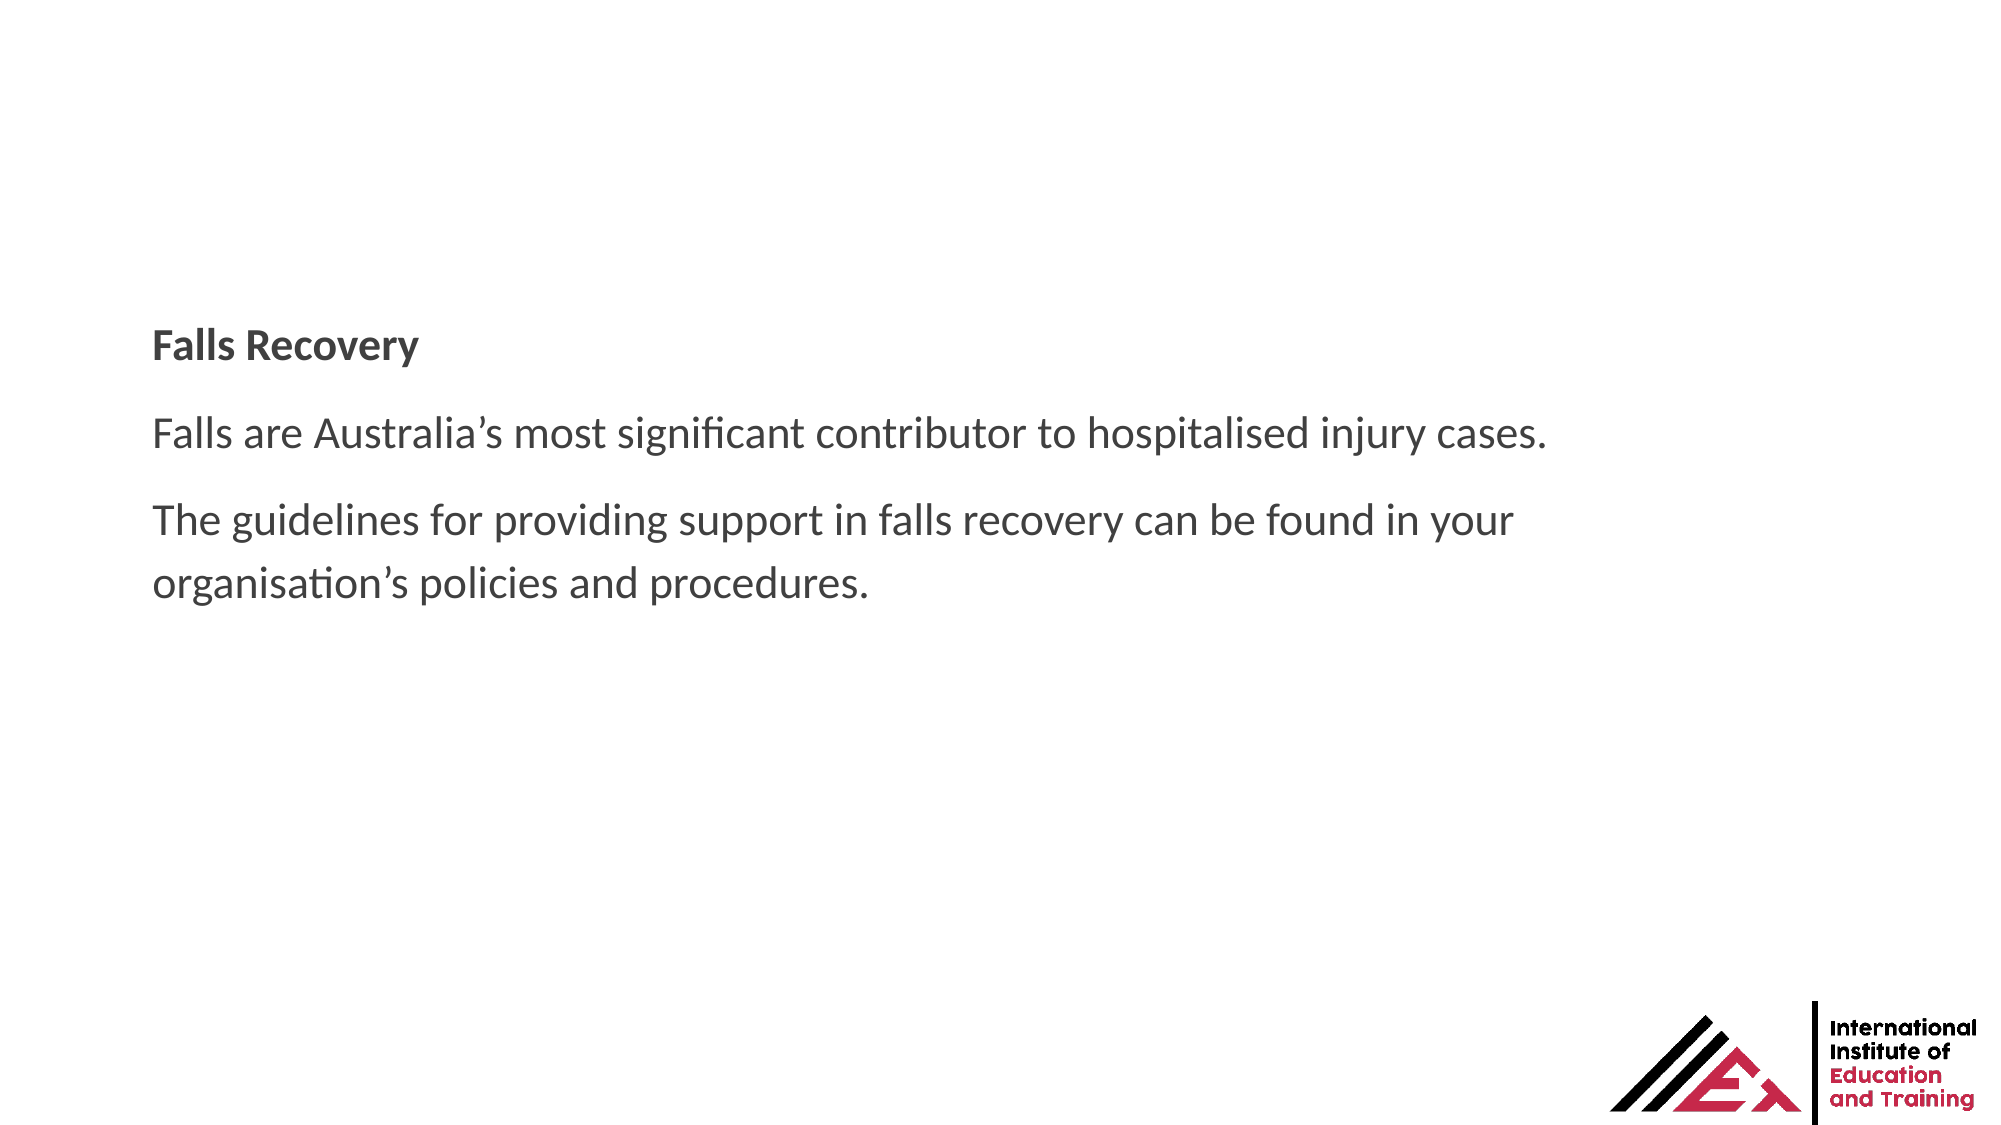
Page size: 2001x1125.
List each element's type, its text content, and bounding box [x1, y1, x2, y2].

picture [1609, 1001, 1976, 1125]
list Falls Recovery Falls are Australia’s most significant contributor to hospitalised injury cases. The guidelines for providing support in falls recovery can be found in your organisation’s policies and procedures. [137, 299, 1793, 1014]
